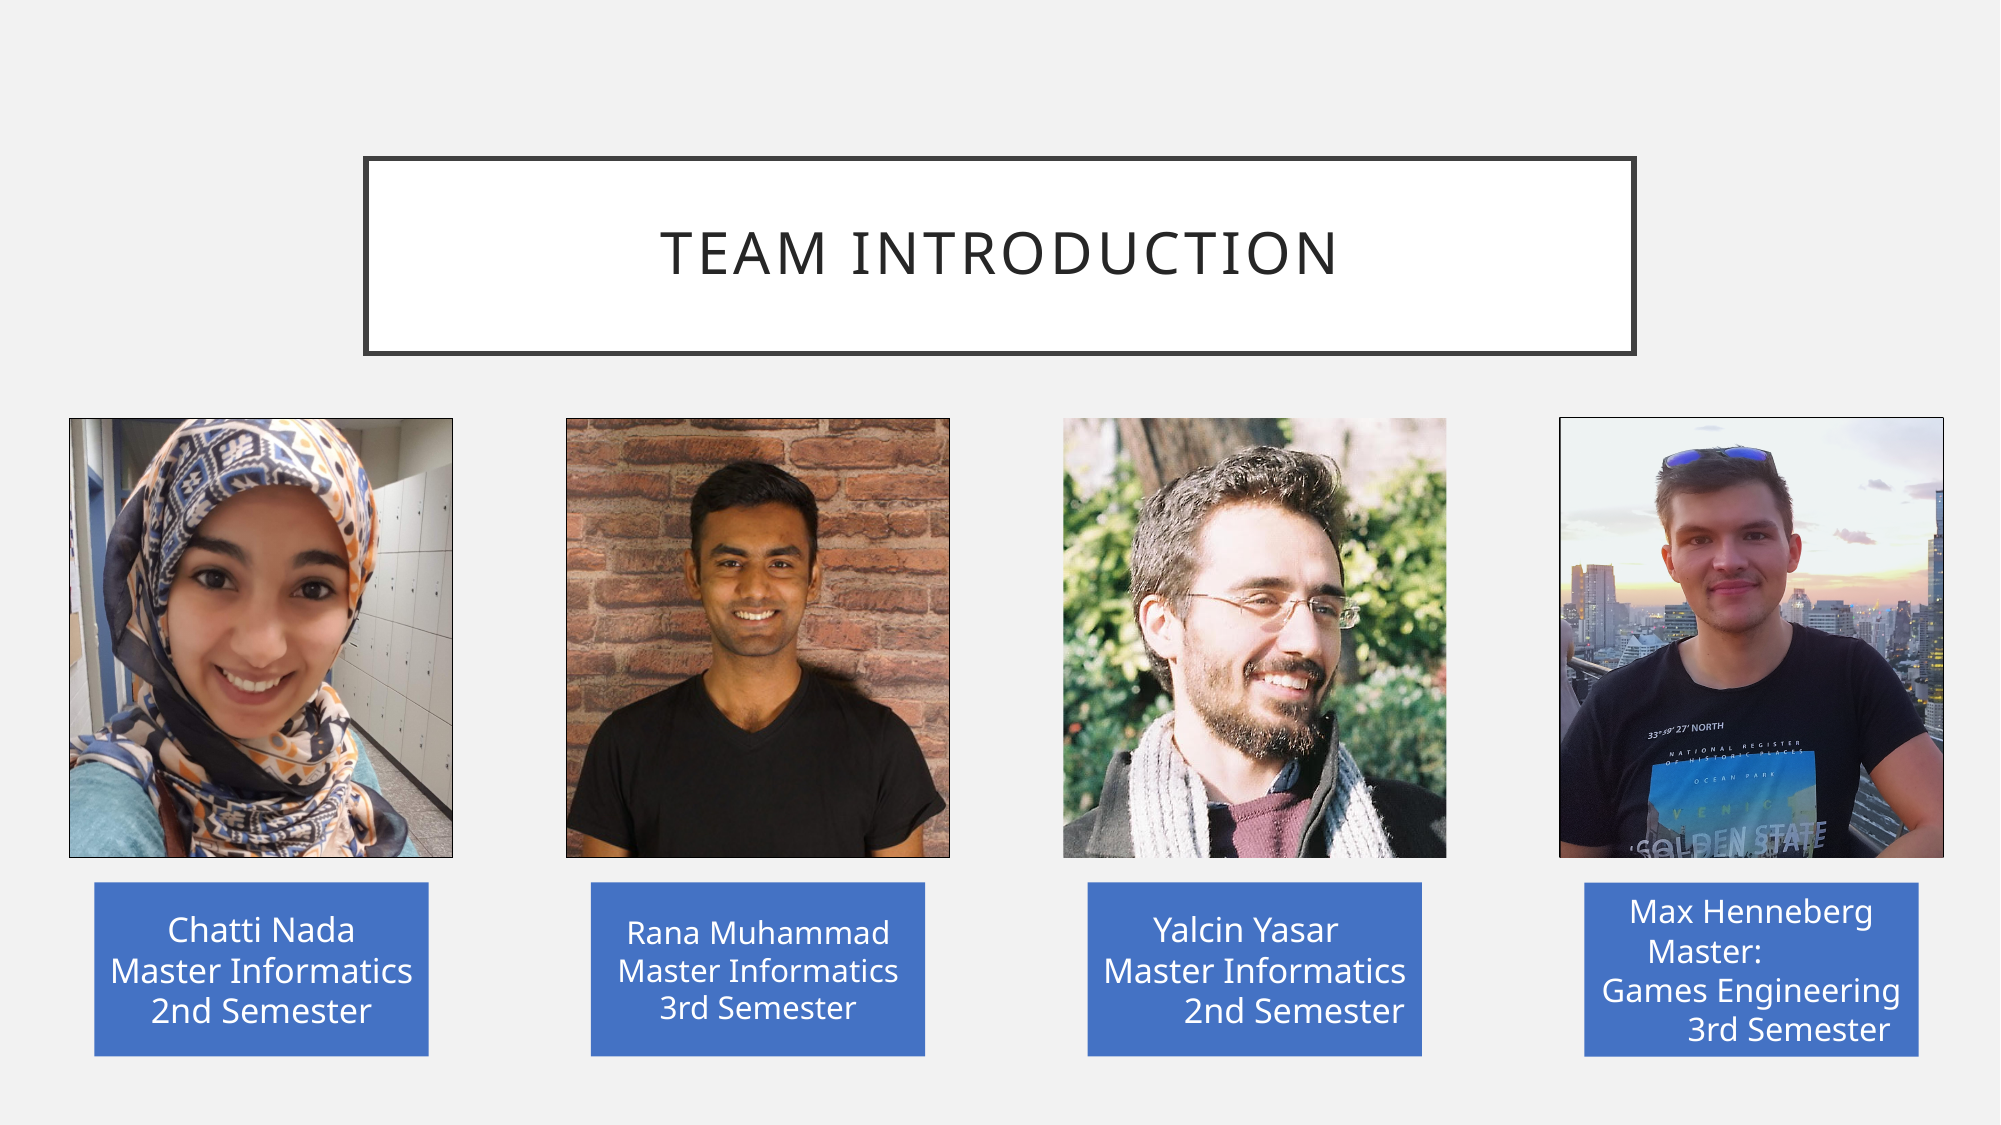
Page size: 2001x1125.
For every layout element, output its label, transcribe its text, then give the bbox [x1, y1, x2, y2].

text_box Yalcin Yasar Master Informatics 2nd Semester [1087, 882, 1422, 1057]
list Max Henneberg Master: Games Engineering 3rd Semester [1584, 882, 1919, 1057]
text_box Chatti Nada Master Informatics 2nd Semester [94, 882, 429, 1057]
picture [69, 418, 453, 858]
picture [1063, 418, 1447, 858]
text_box Rana Muhammad Master Informatics 3rd Semester [590, 882, 926, 1057]
picture [566, 418, 950, 858]
title Team Introduction [363, 156, 1637, 356]
picture [1560, 418, 1943, 858]
